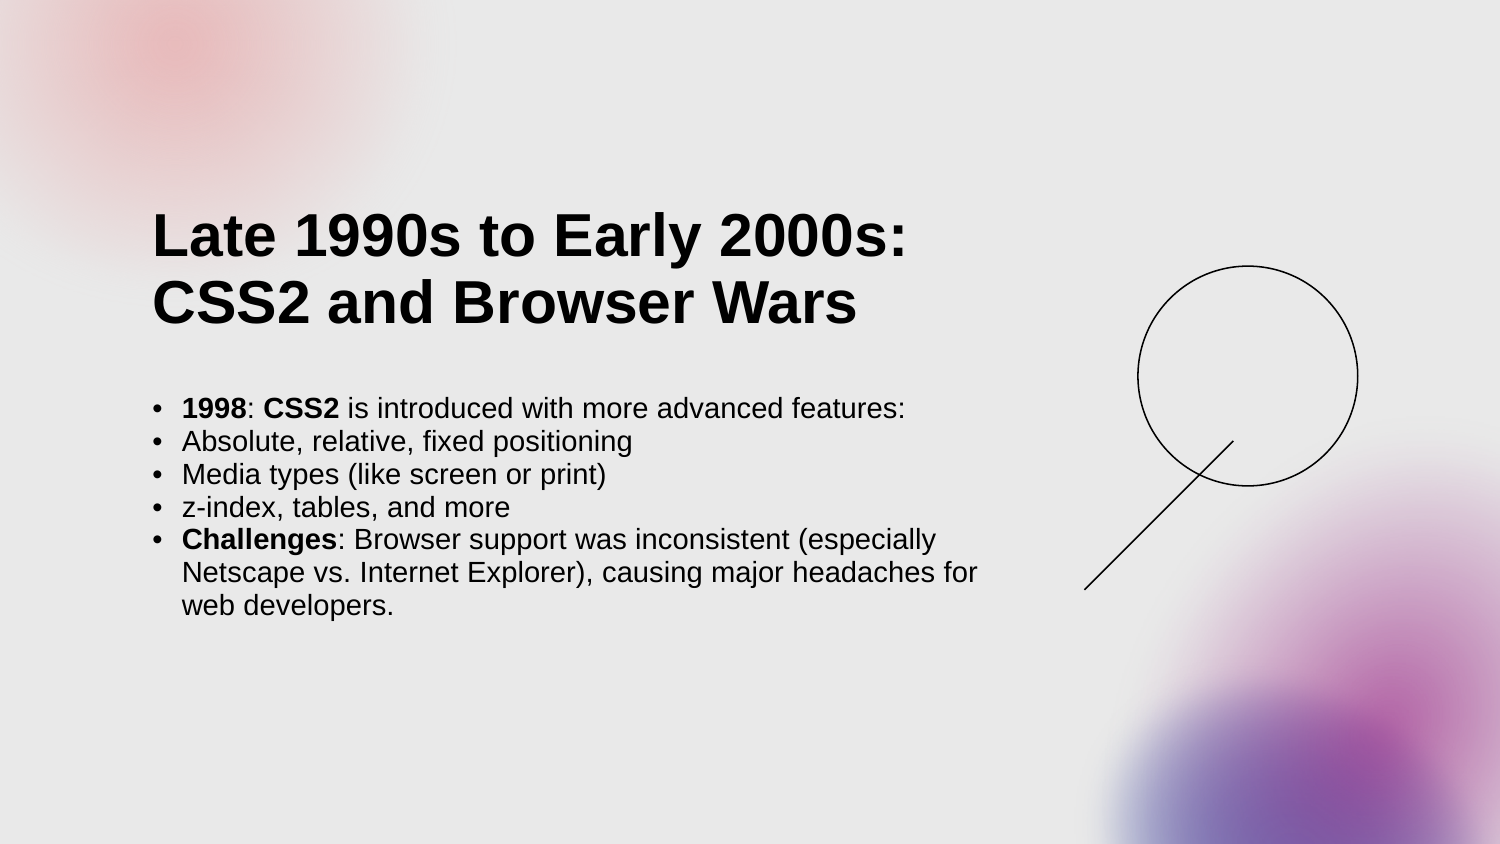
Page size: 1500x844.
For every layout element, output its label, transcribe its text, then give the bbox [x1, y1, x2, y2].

title Late 1990s to Early 2000s: CSS2 and Browser Wars [137, 134, 939, 352]
picture [0, 0, 507, 326]
subtitle 1998: CSS2 is introduced with more advanced features: Absolute, relative, fixed positioning Media types (like screen or print) z-index, tables, and more Challenges: Browser support was inconsistent (especially Netscape vs. Internet Explorer), causing major headaches for web developers. [137, 377, 1024, 803]
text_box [1084, 265, 1358, 590]
